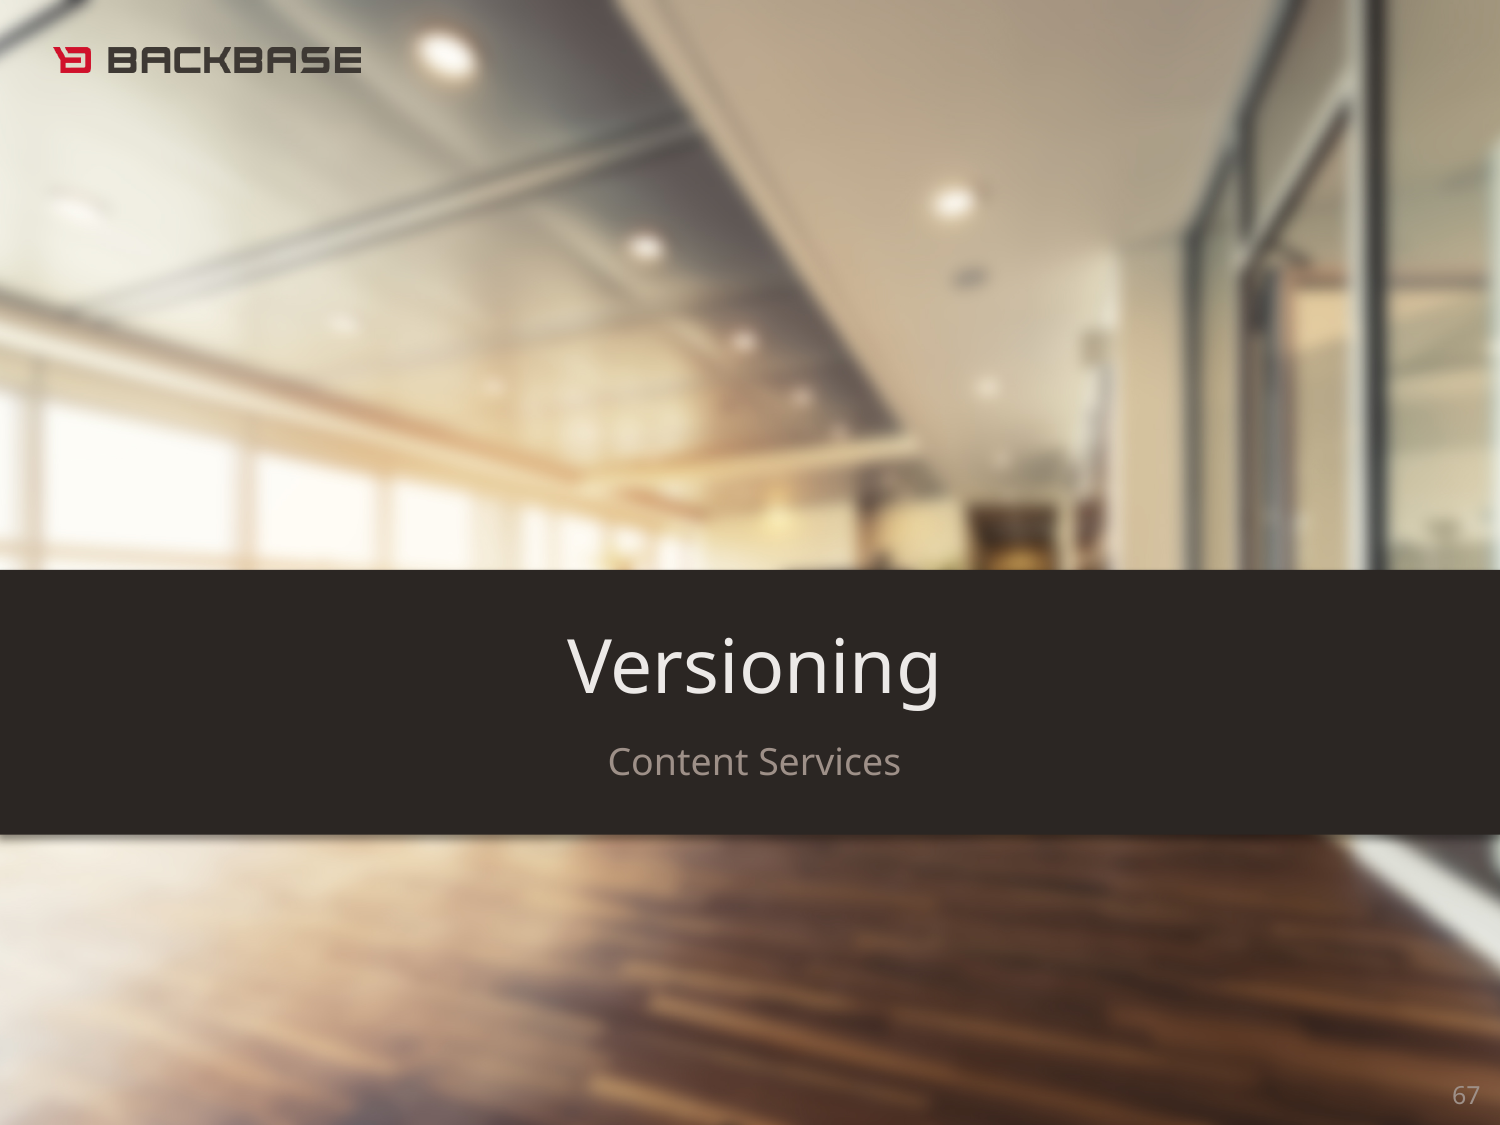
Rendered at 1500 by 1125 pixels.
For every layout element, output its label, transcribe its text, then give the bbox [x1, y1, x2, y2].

slide_number 67 [1221, 1076, 1496, 1118]
list Versioning [54, 611, 1455, 730]
picture [0, 0, 1500, 569]
list Content Services [54, 730, 1455, 807]
picture [0, 835, 1500, 1125]
